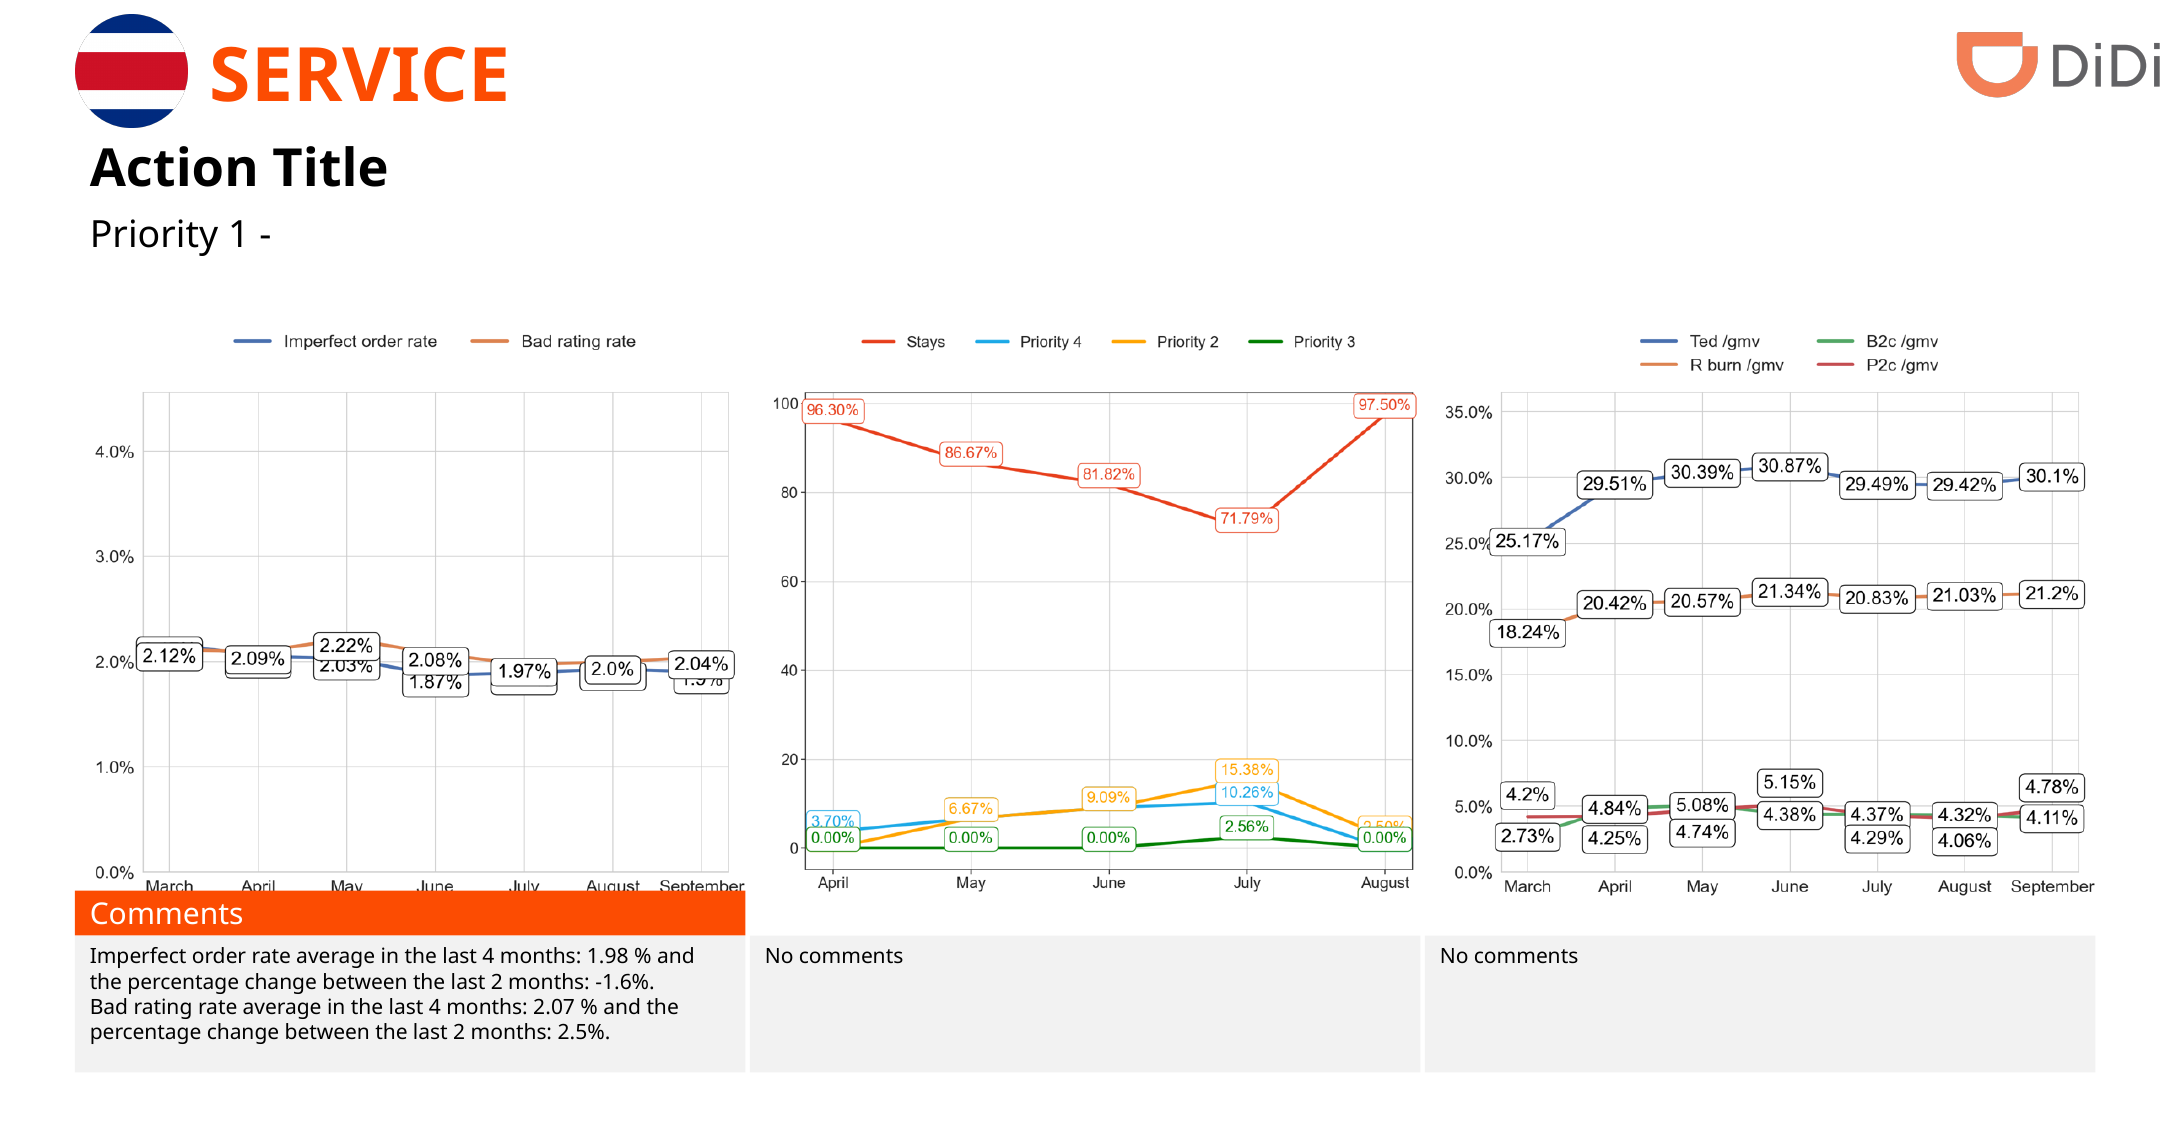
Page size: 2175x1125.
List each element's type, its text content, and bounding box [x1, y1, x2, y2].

picture [74, 322, 2101, 914]
text_box Action Title [74, 127, 2175, 202]
text_box No comments [1424, 935, 2096, 1073]
picture [74, 14, 188, 128]
text_box Imperfect order rate average in the last 4 months: 1.98 % and the percentage change between the last 2 months: -1.6%. Bad rating rate average in the last 4 months: 2.07 % and the percentage change between the last 2 months: 2.5%. [74, 936, 746, 1073]
text_box SERVICE [194, 15, 1800, 127]
picture [1949, 1, 2175, 129]
text_box Comments [74, 921, 746, 936]
text_box Priority 1 - [74, 202, 2175, 263]
text_box No comments [749, 935, 1421, 1073]
